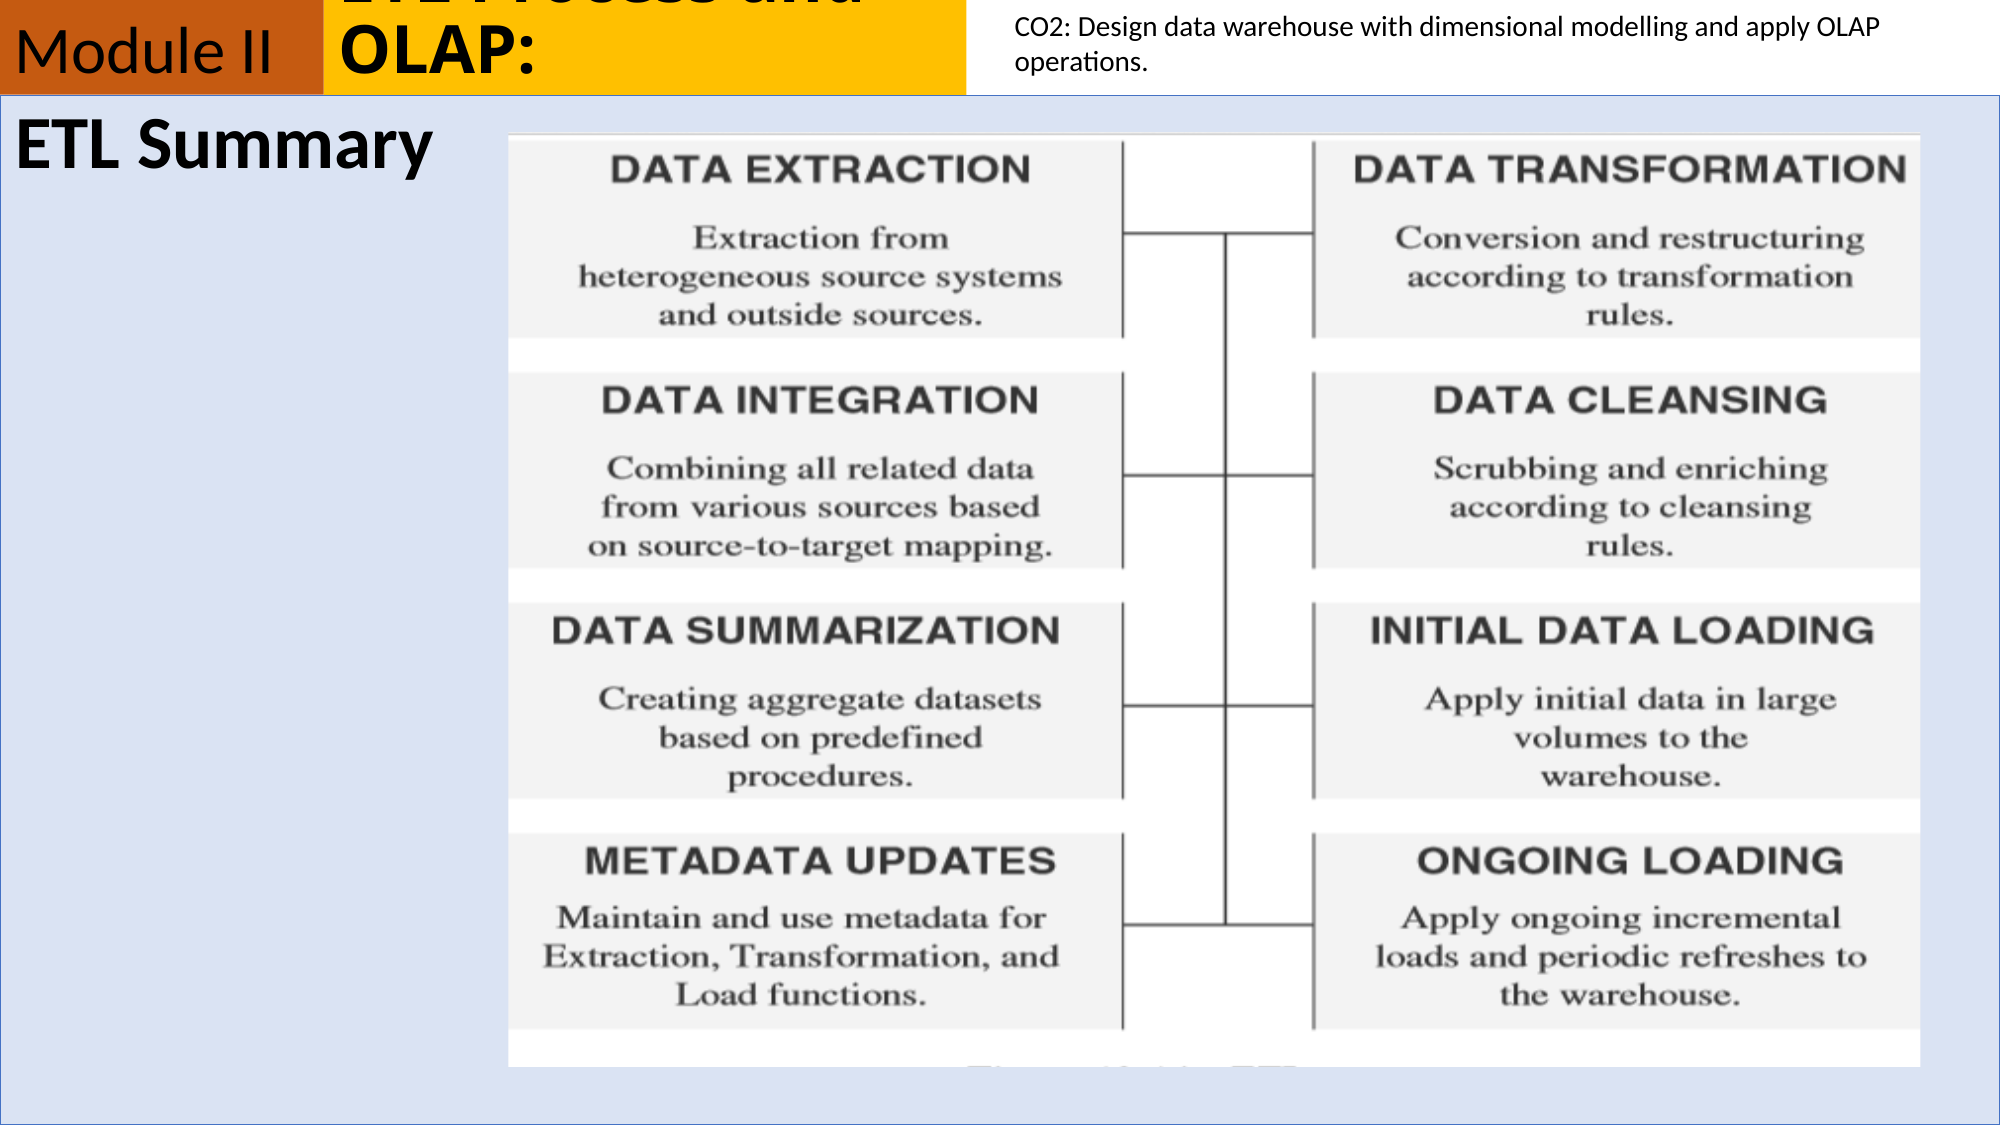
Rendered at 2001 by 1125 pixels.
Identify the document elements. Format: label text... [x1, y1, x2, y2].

text_box Module II [0, 0, 324, 95]
subtitle ETL Summary [0, 95, 2000, 1125]
picture [508, 132, 1921, 1067]
title ETL Process and OLAP: [324, 0, 967, 95]
text_box CO2: Design data warehouse with dimensional modelling and apply OLAP operations. [999, 0, 2000, 120]
